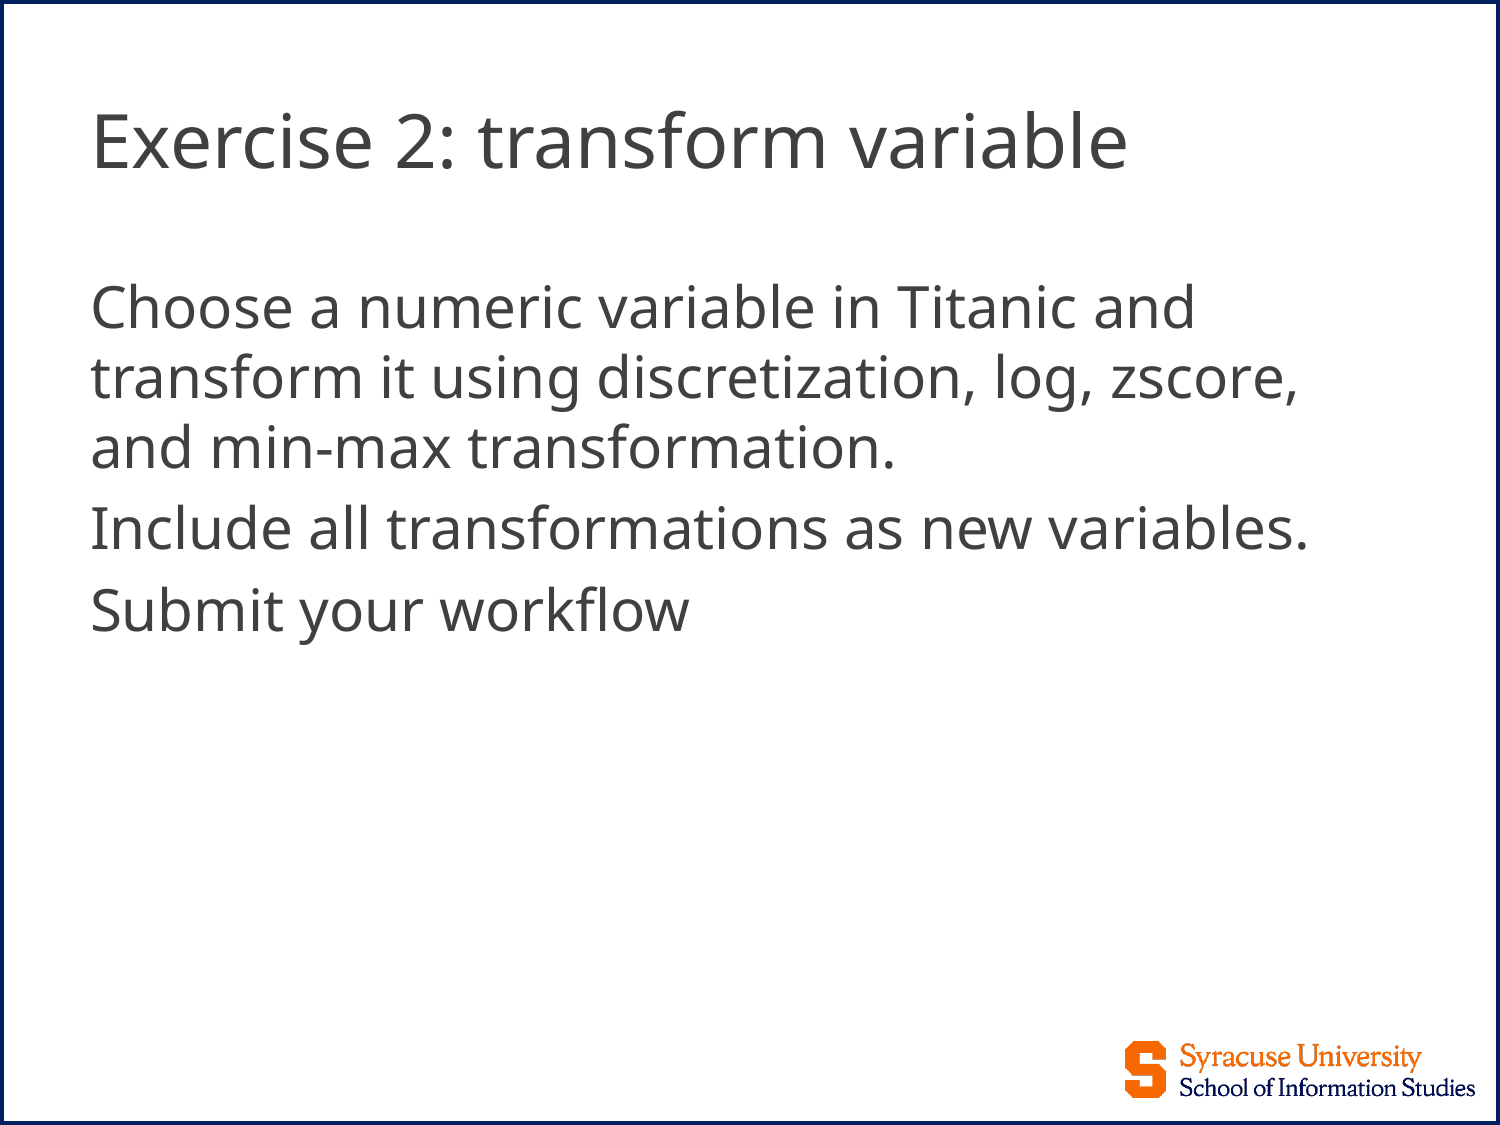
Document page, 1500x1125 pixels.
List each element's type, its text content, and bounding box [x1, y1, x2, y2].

title Exercise 2: transform variable [75, 45, 1425, 233]
picture [1125, 1041, 1475, 1098]
list Choose a numeric variable in Titanic and transform it using discretization, log, zscore, and min-max transformation. Include all transformations as new variables. Submit your workflow [75, 262, 1425, 1005]
